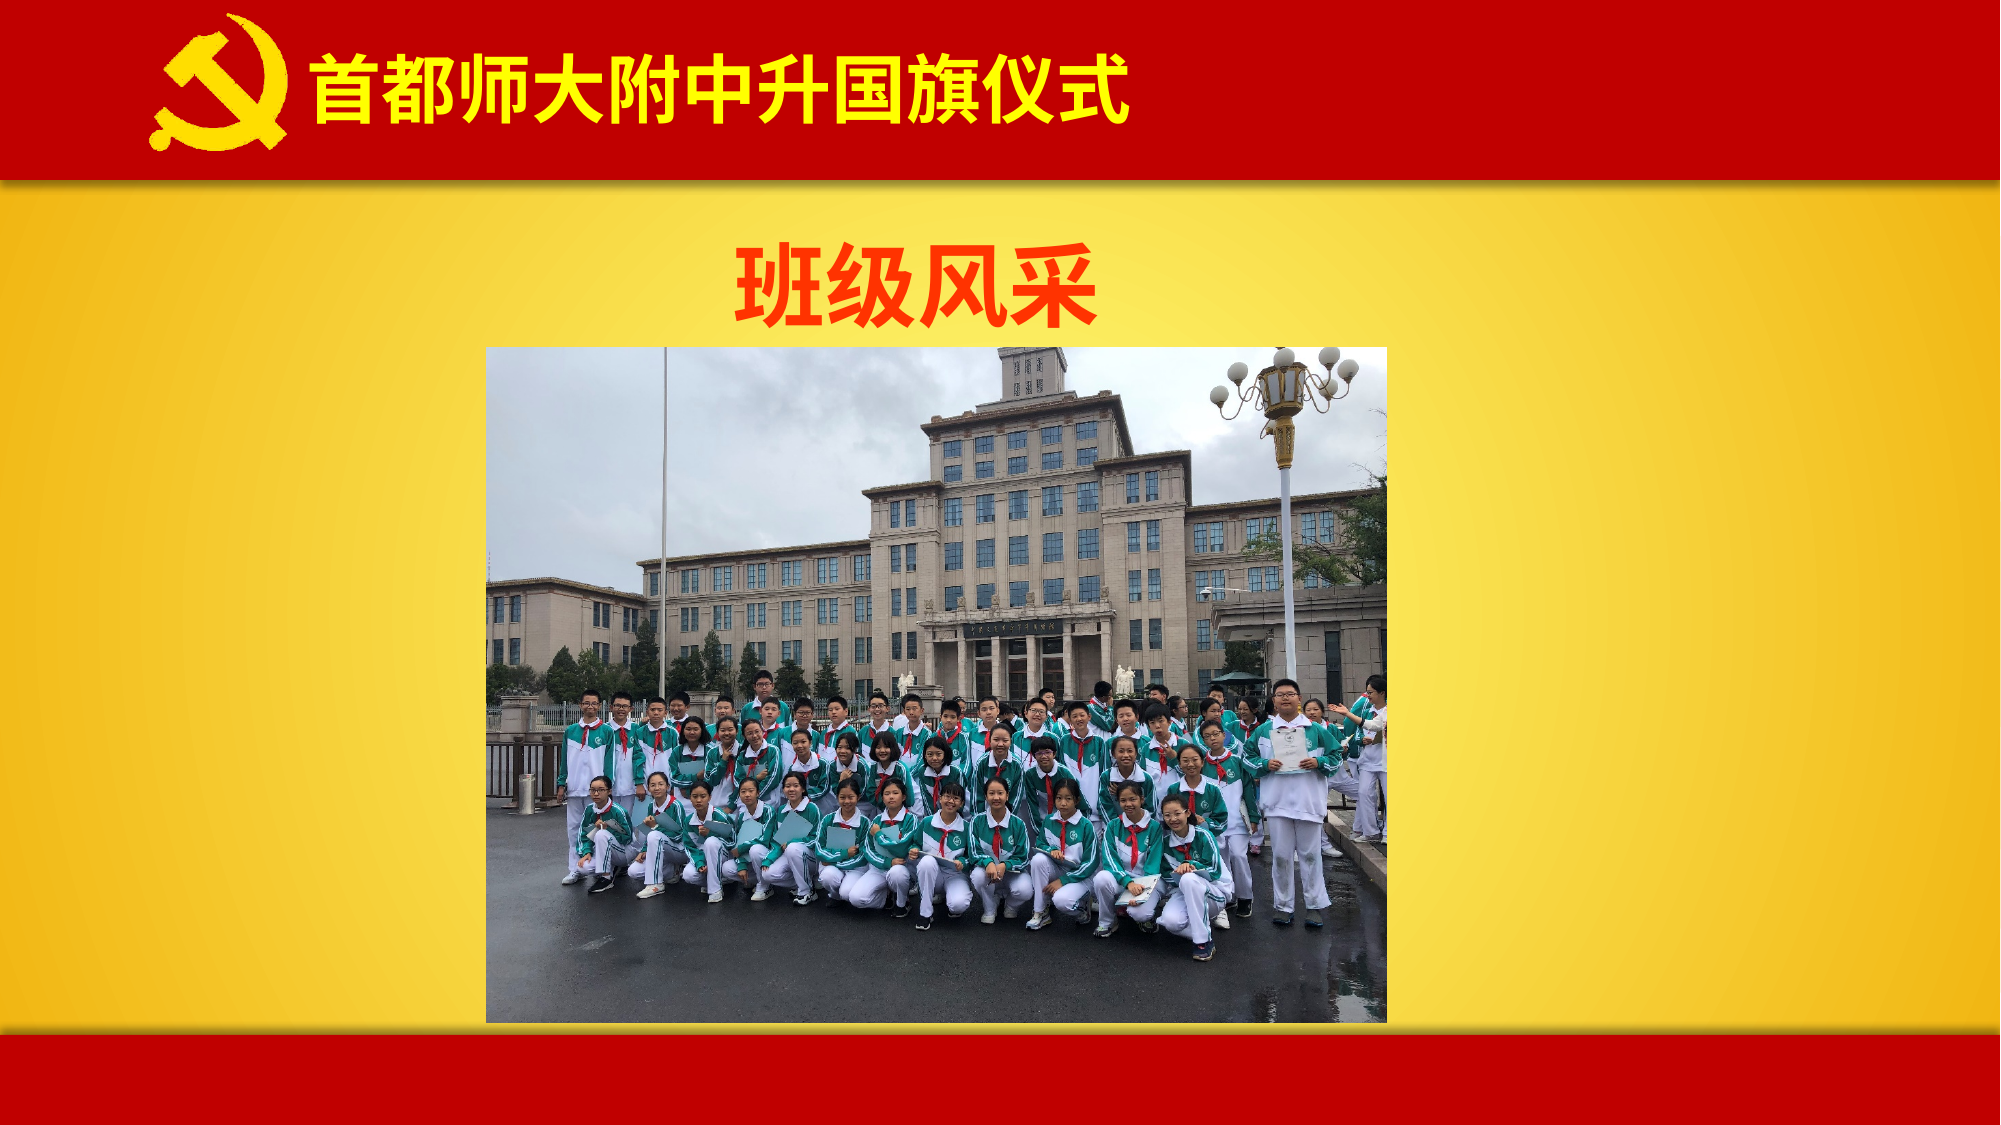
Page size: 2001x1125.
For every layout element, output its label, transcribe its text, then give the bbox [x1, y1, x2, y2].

picture [486, 346, 1388, 1023]
text_box [0, 0, 2000, 182]
text_box 班级风采 [719, 220, 1281, 345]
picture [149, 13, 290, 155]
text_box 首都师大附中升国旗仪式 [294, 35, 1507, 141]
text_box [0, 1033, 2000, 1125]
text_box [0, 193, 2000, 1024]
